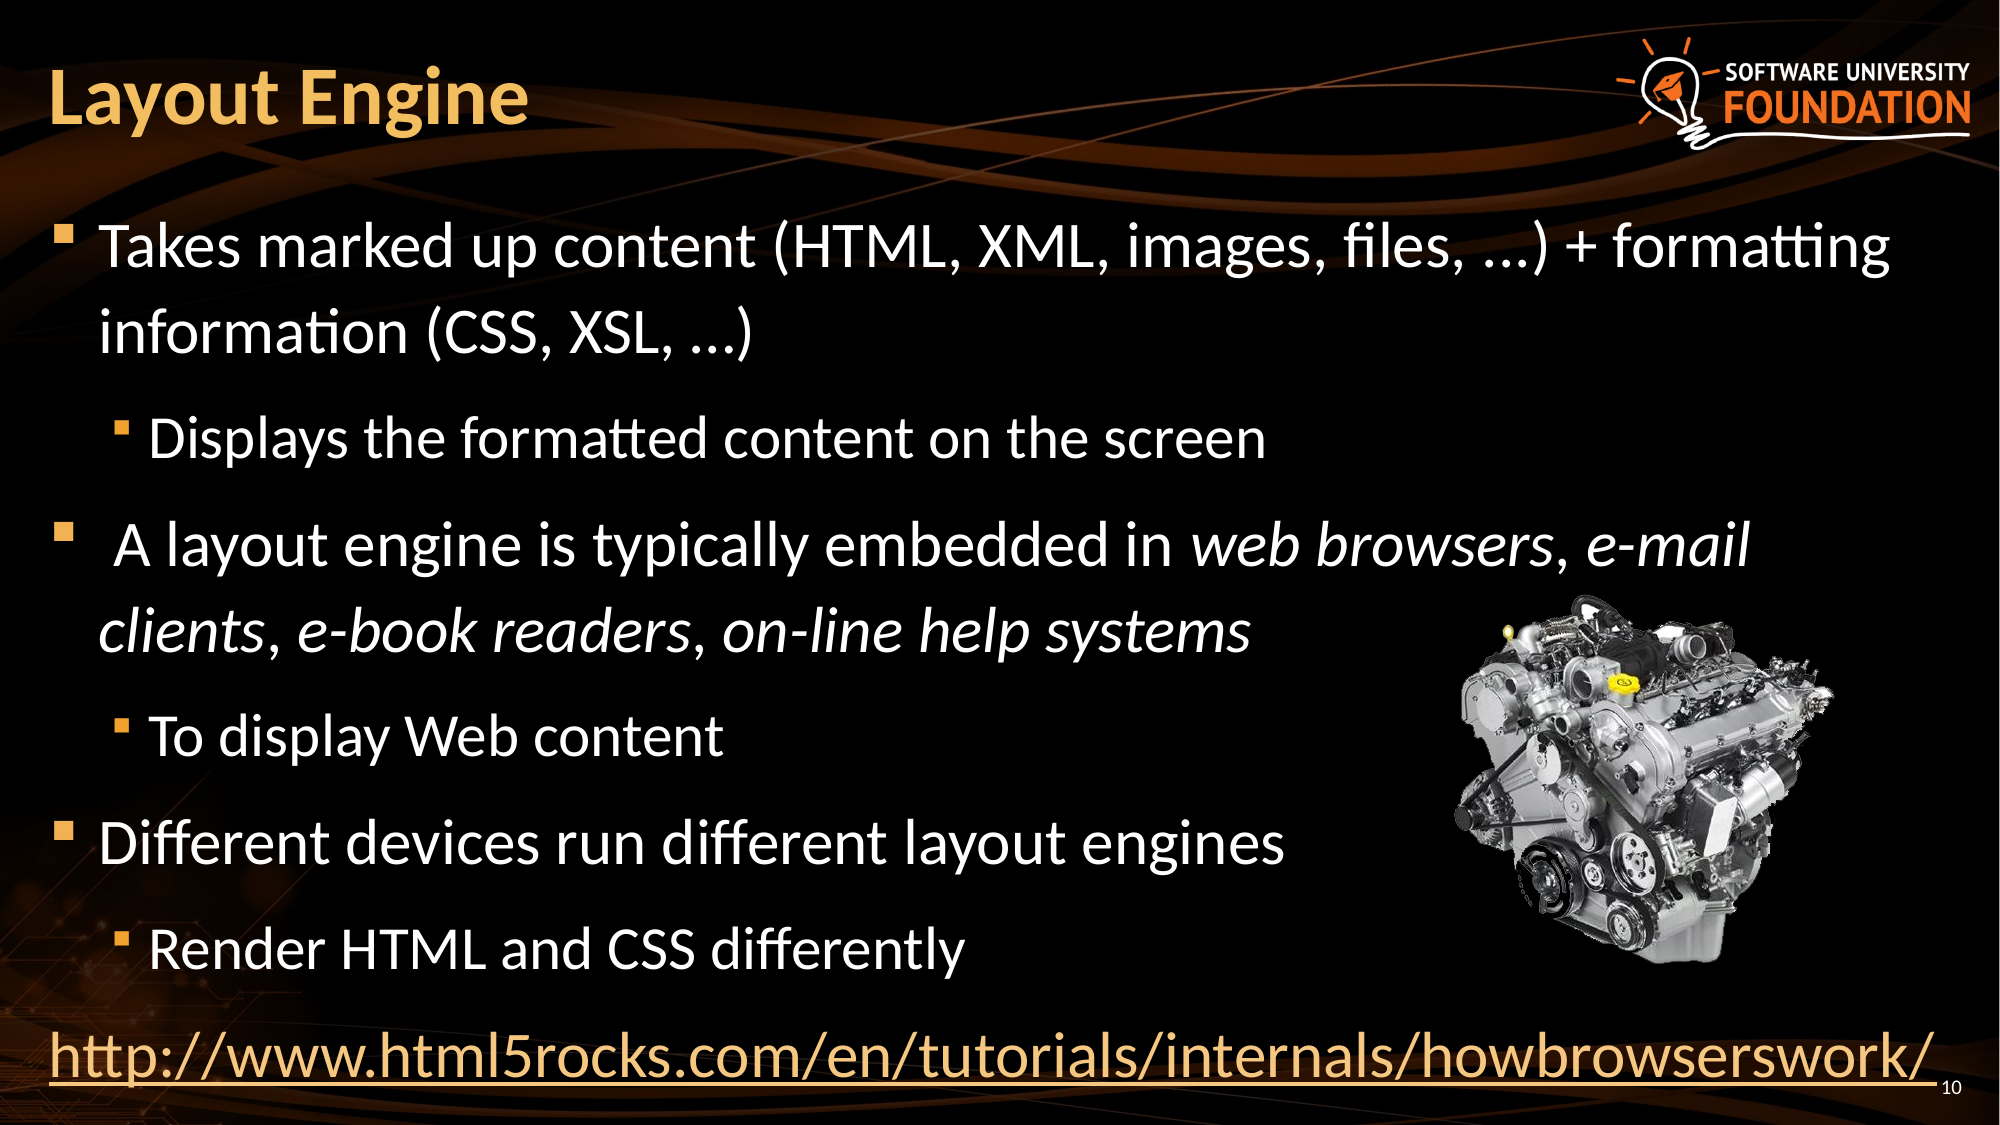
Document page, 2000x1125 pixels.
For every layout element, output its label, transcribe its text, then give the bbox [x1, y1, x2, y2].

picture [0, 0, 2000, 1125]
list Takes marked up content (HTML, XML, images, files, ...) + formatting information (CSS, XSL, …) Displays the formatted content on the screen A layout engine is typically embedded in web browsers, e-mail clients, e-book readers, on-line help systems To display Web content Different devices run different layout engines Render HTML and CSS differently http://www.html5rocks.com/en/tutorials/internals/howbrowserswork/ [31, 188, 1968, 1103]
title Layout Engine [30, 6, 1602, 189]
slide_number 10 [1897, 1070, 1968, 1103]
